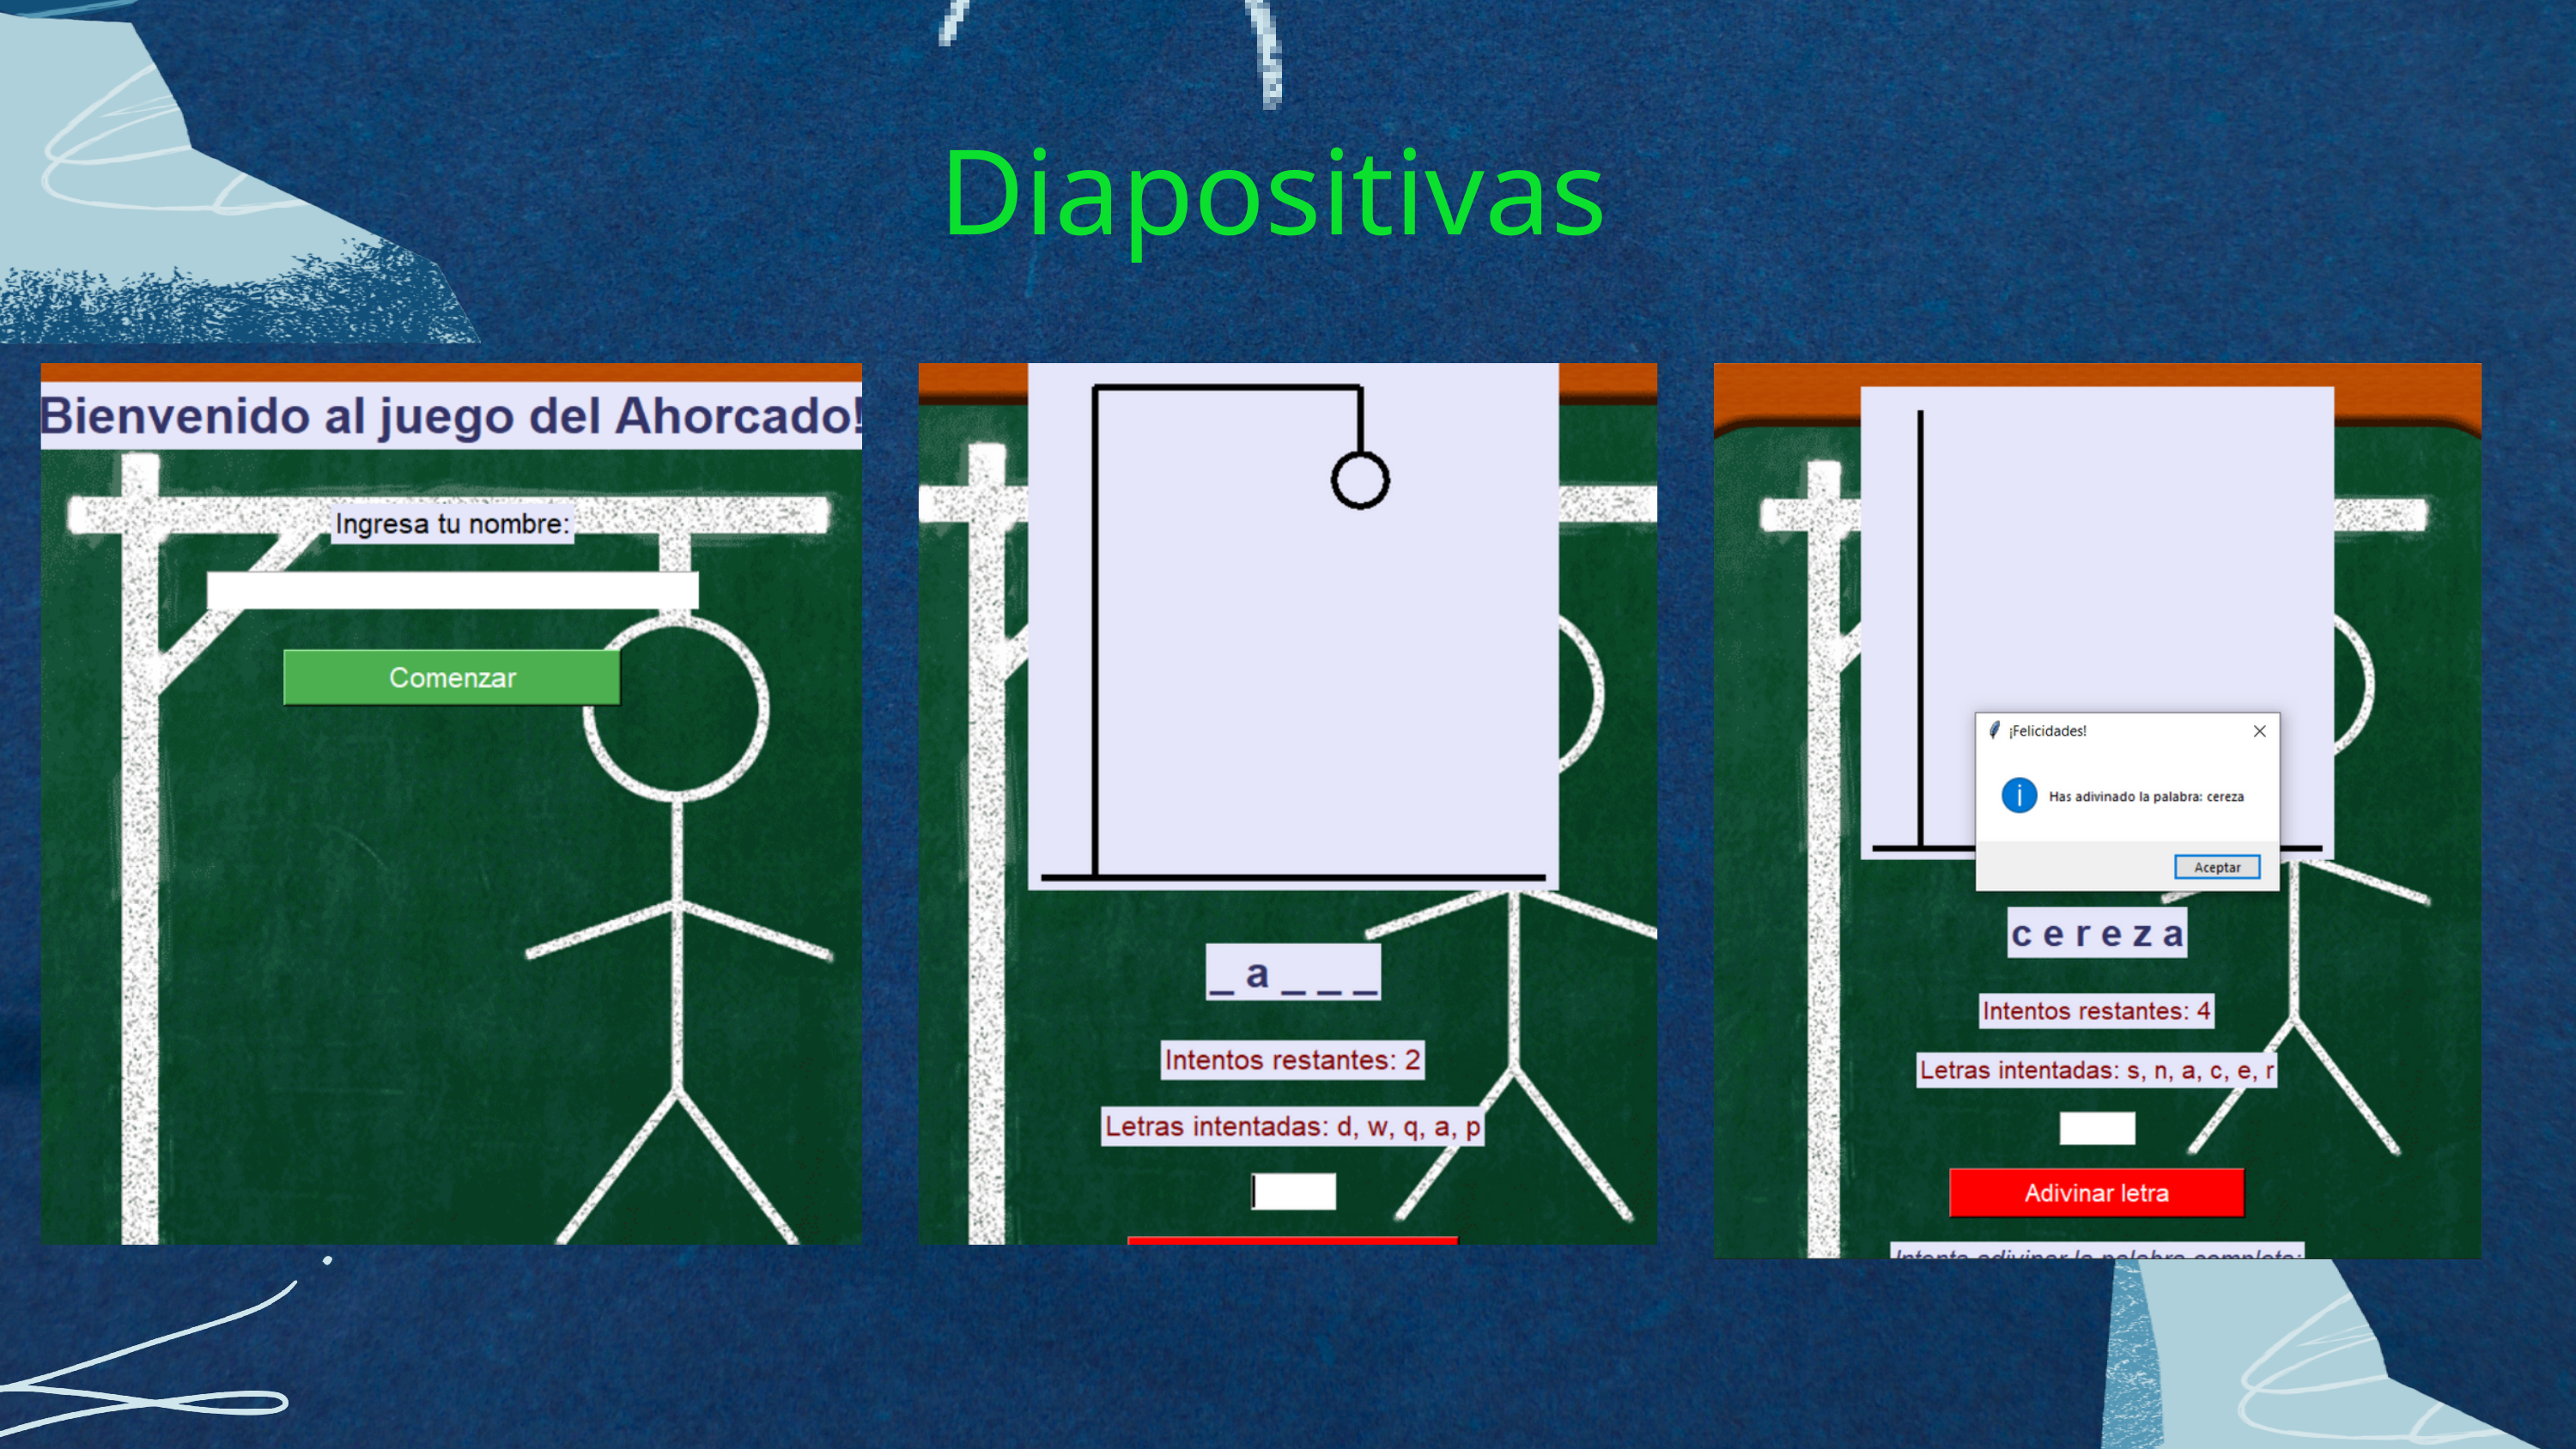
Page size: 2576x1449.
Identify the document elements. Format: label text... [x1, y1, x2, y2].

text_box [2098, 1125, 2576, 1449]
text_box [0, 1255, 332, 1449]
text_box [0, 0, 2576, 1449]
text_box [939, 0, 1289, 110]
text_box [1714, 363, 2482, 1259]
text_box Diapositivas [939, 124, 1710, 259]
text_box [0, 0, 482, 344]
text_box [40, 363, 862, 1246]
text_box [918, 363, 1658, 1246]
